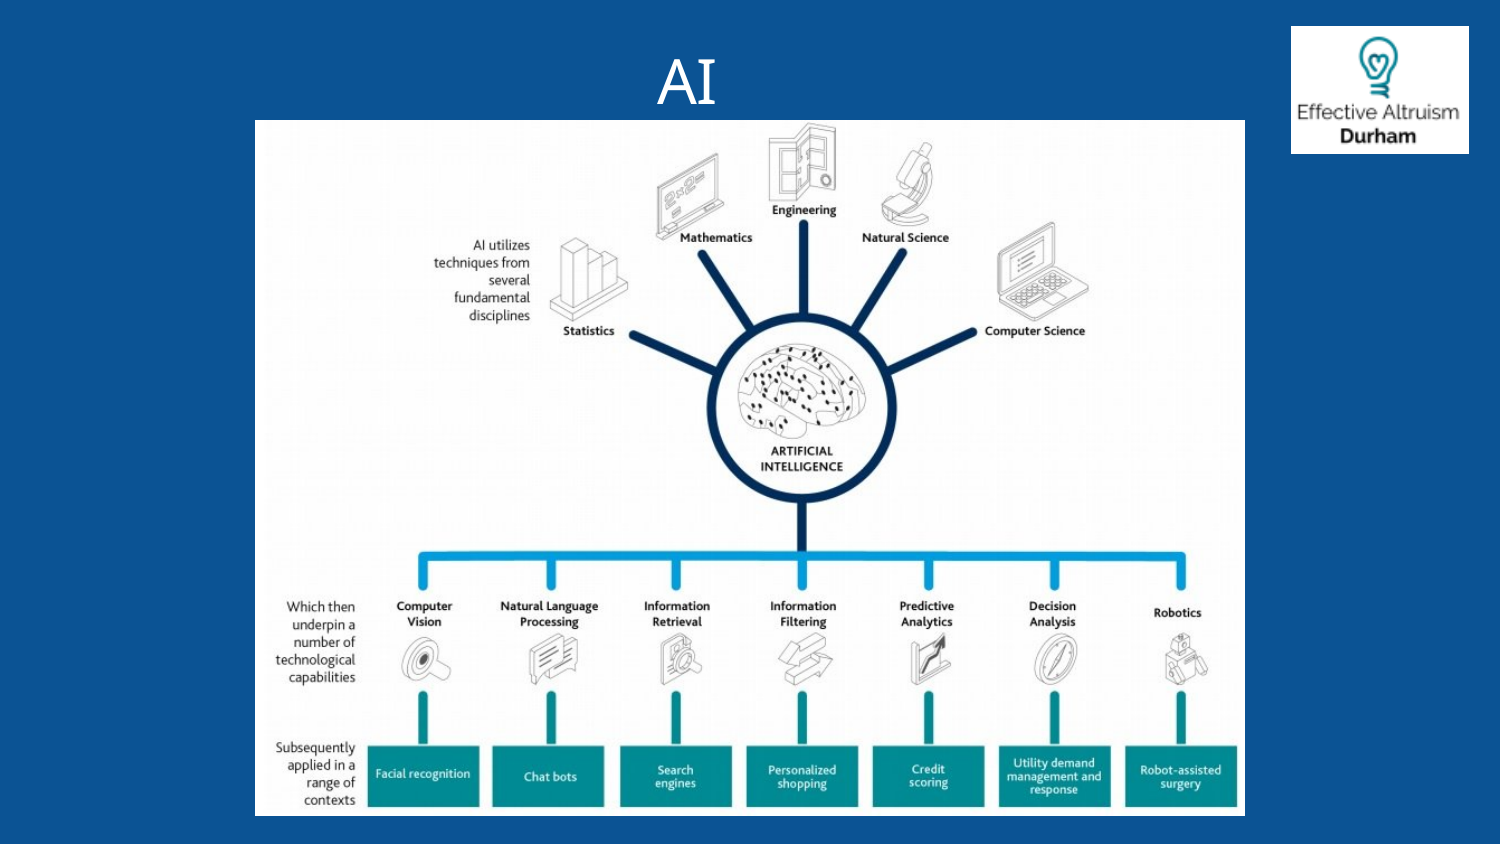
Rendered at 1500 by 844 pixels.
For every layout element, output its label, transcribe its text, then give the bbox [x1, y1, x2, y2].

title AI today [642, 26, 858, 119]
picture [1291, 26, 1469, 154]
picture [255, 120, 1245, 816]
